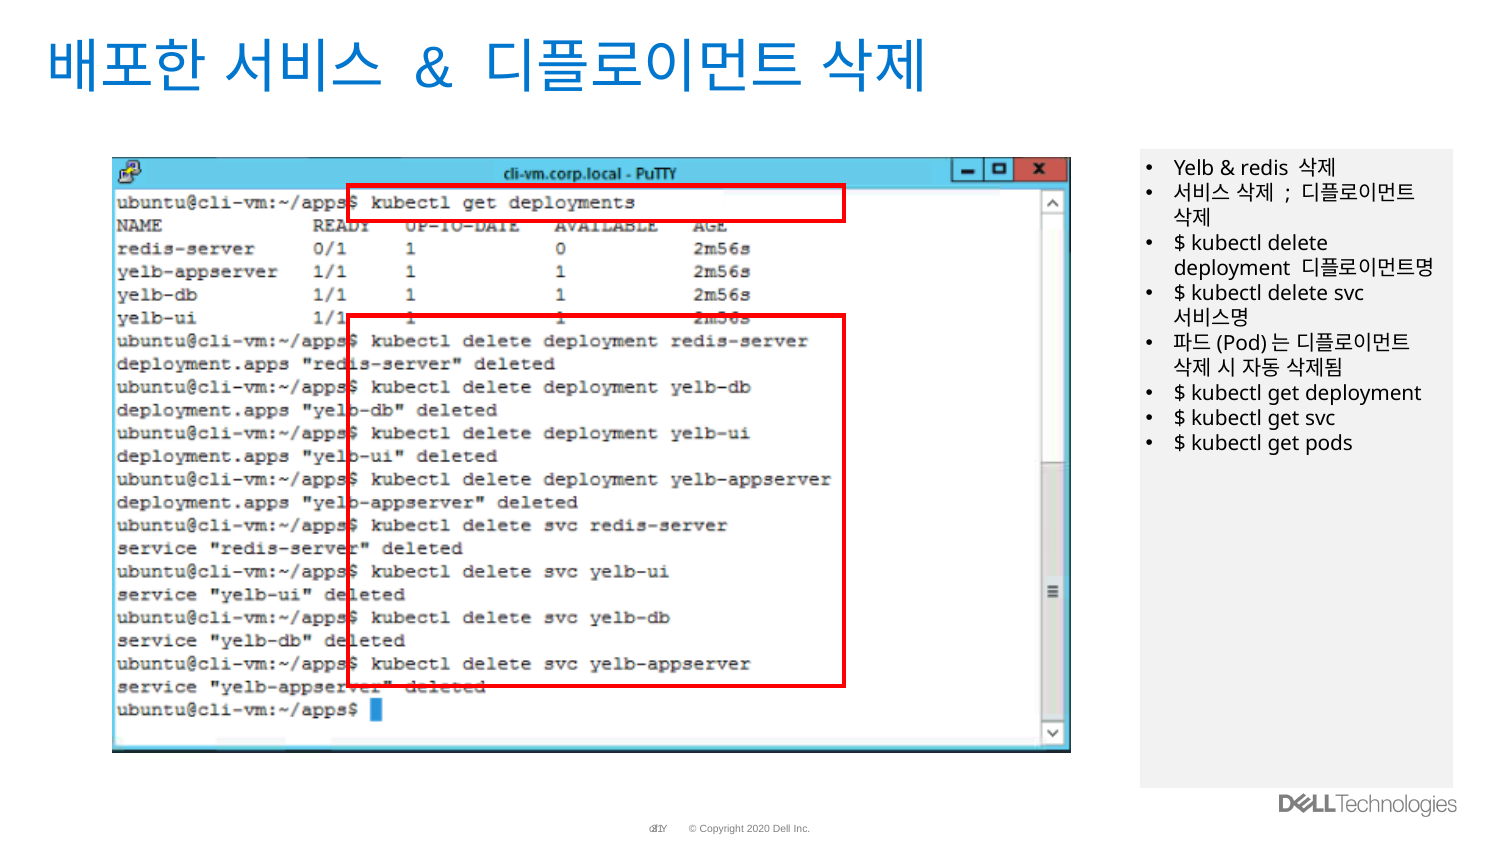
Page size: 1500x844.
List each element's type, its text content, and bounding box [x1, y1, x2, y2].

title 배포한 서비스 & 디플로이먼트 삭제 [46, 37, 1454, 102]
picture [1279, 793, 1457, 817]
text_box Yelb & redis 삭제 서비스 삭제 ; 디플로이먼트 삭제 $ kubectl delete deployment 디플로이먼트명 $ kubectl delete svc 서비스명 파드(Pod)는 디플로이먼트 삭제 시 자동 삭제됨 $ kubectl get deployment $ kubectl get svc $ kubectl get pods [1139, 148, 1454, 789]
picture [112, 157, 1071, 753]
